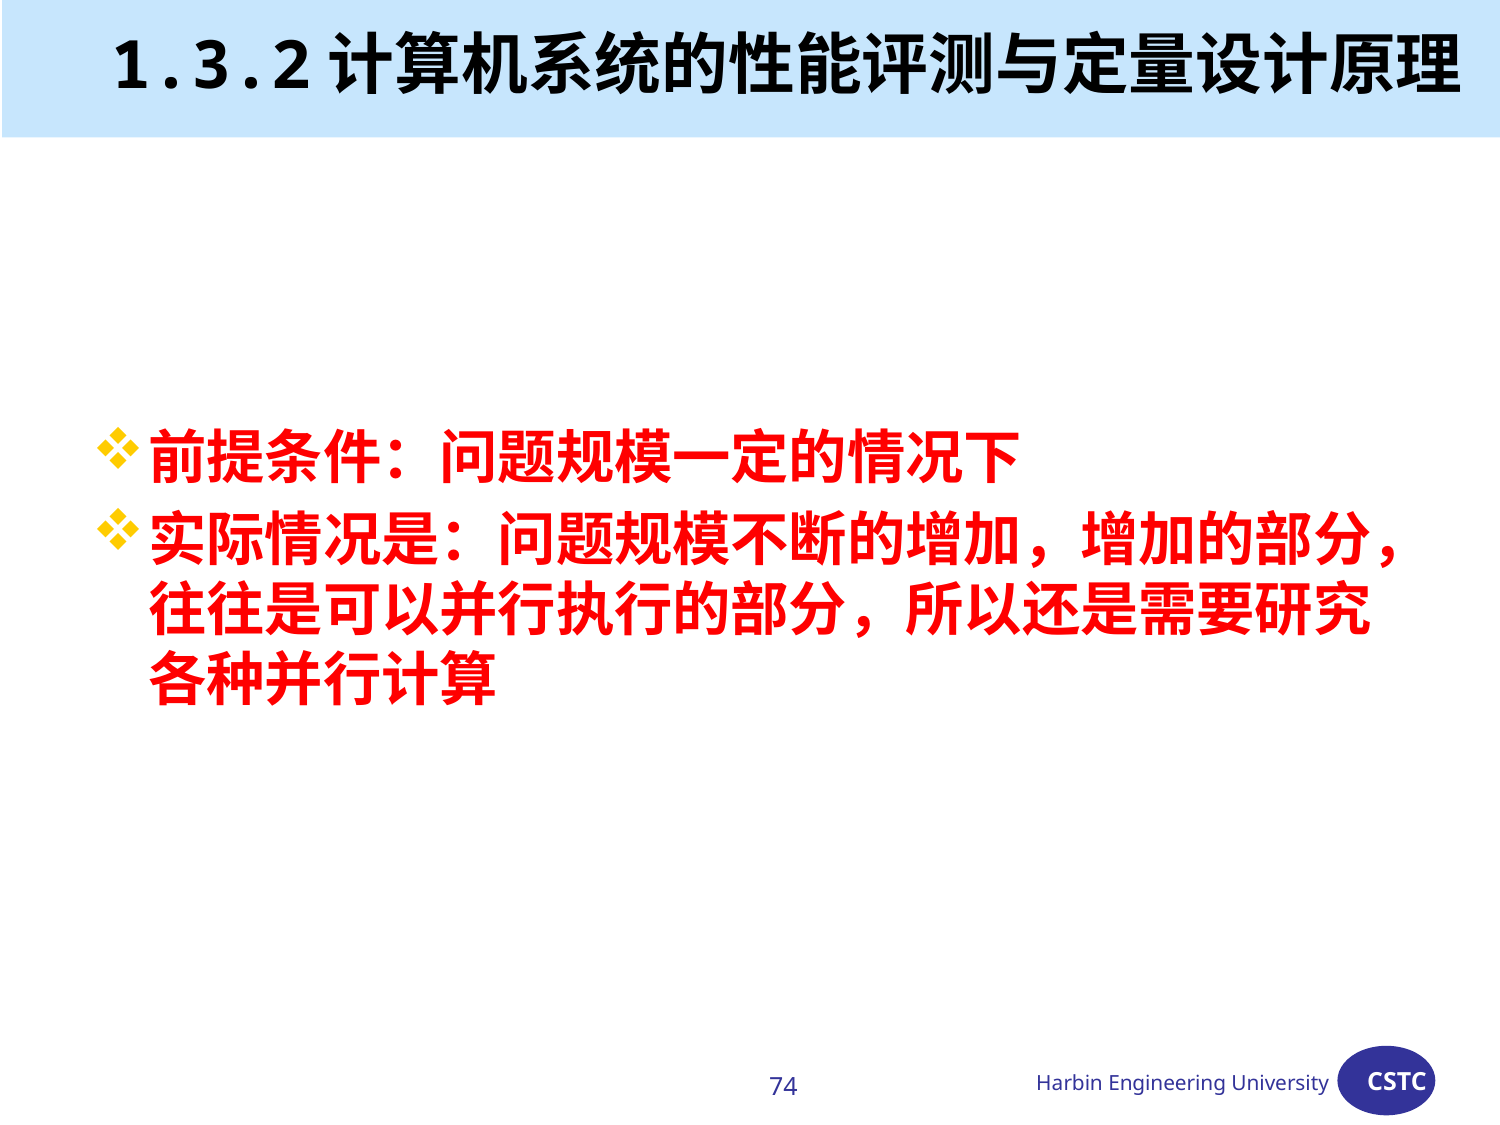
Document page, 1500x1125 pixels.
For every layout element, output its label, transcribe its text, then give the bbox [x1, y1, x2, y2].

title 1.3.2计算机系统的性能评测与定量设计原理 [96, 11, 1500, 112]
footer Harbin Engineering University [959, 1062, 1344, 1113]
slide_number 74 [608, 1062, 959, 1113]
list 前提条件：问题规模一定的情况下 实际情况是：问题规模不断的增加，增加的部分，往往是可以并行执行的部分，所以还是需要研究各种并行计算 [76, 167, 1428, 981]
